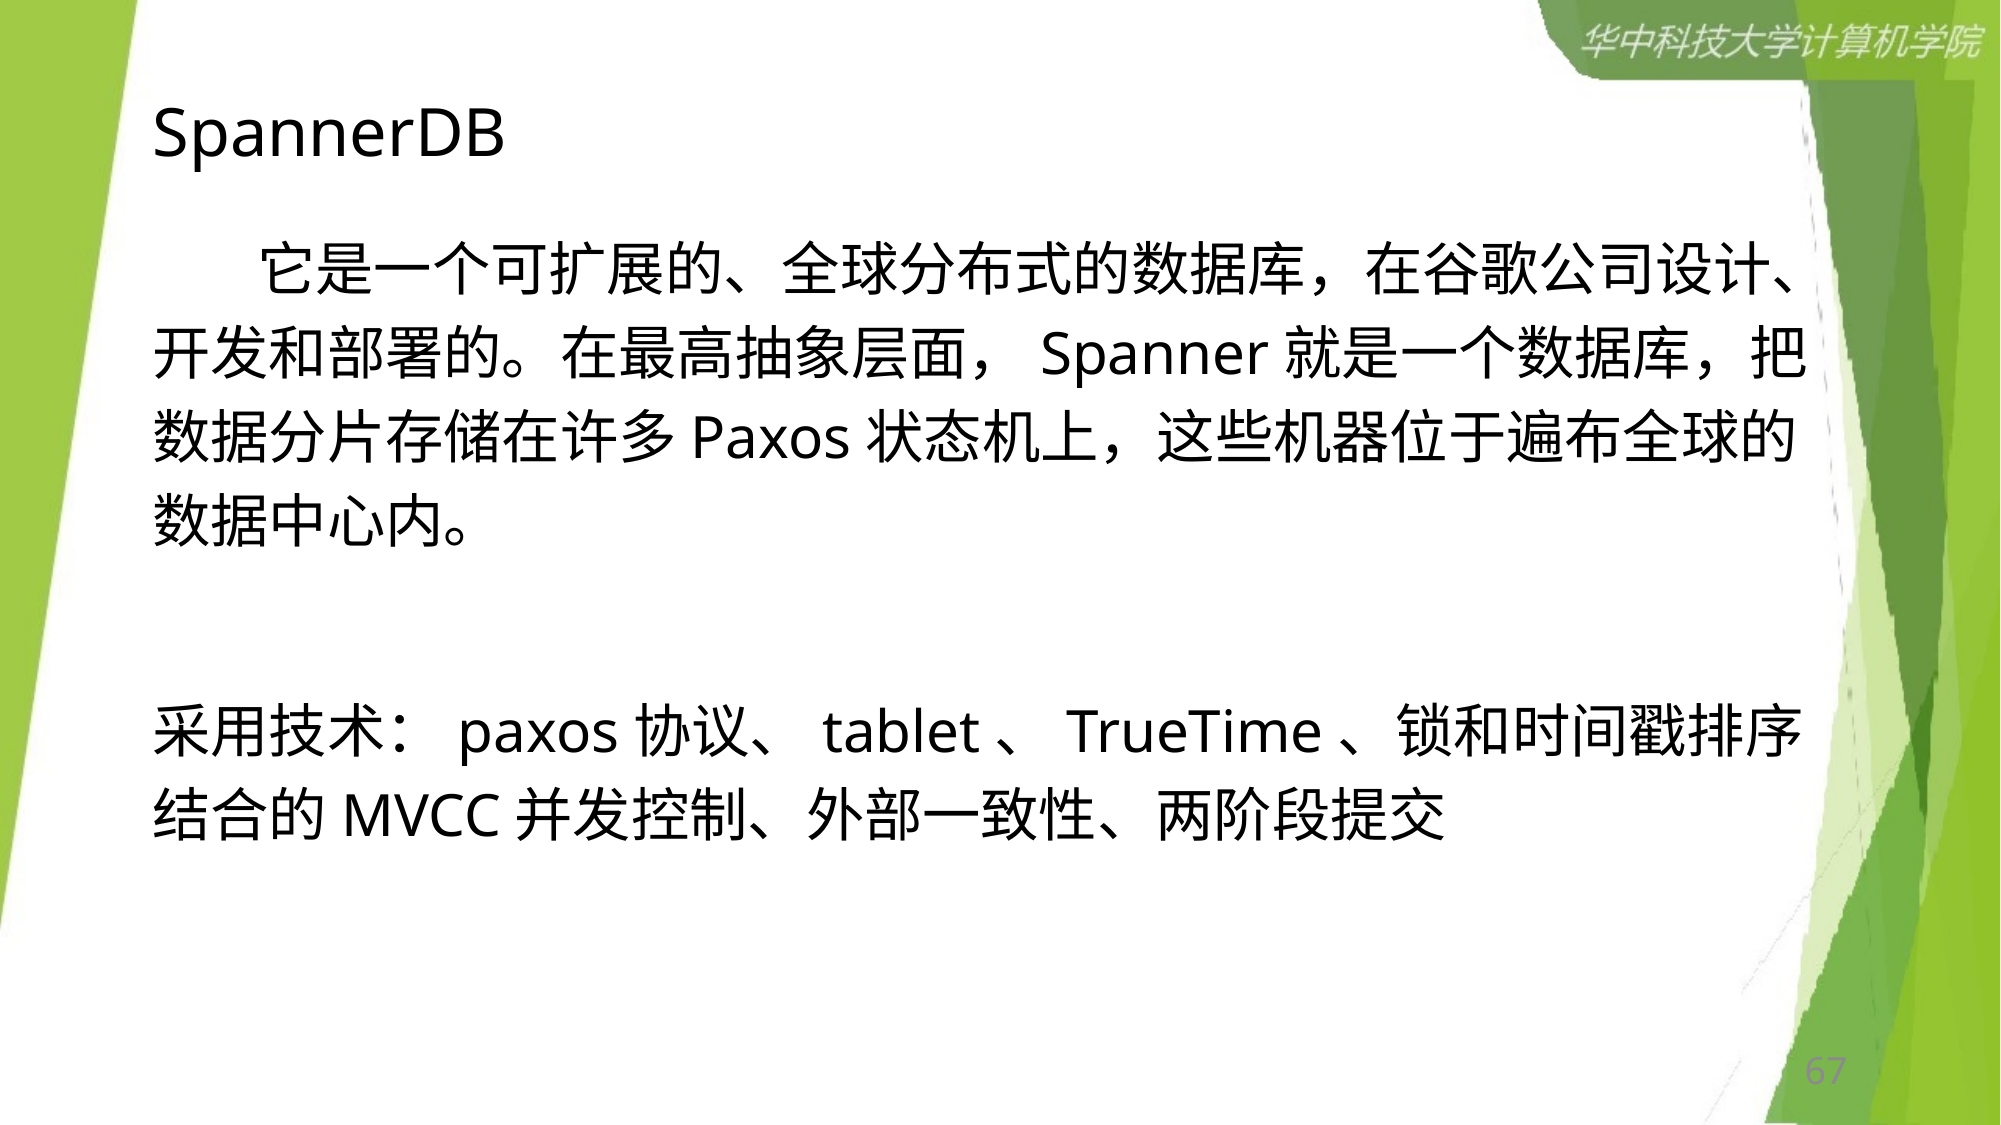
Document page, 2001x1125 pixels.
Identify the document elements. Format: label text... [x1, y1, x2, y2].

title SpannerDB [137, 59, 1863, 210]
slide_number 67 [1412, 1042, 1863, 1103]
list 它是一个可扩展的、全球分布式的数据库，在谷歌公司设计、开发和部署的。在最高抽象层面，Spanner就是一个数据库，把数据分片存储在许多Paxos状态机上，这些机器位于遍布全球的数据中心内。 采用技术：paxos协议、tablet、TrueTime、锁和时间戳排序结合的MVCC并发控制、外部一致性、两阶段提交 [137, 210, 1863, 925]
picture [0, 0, 2001, 1125]
